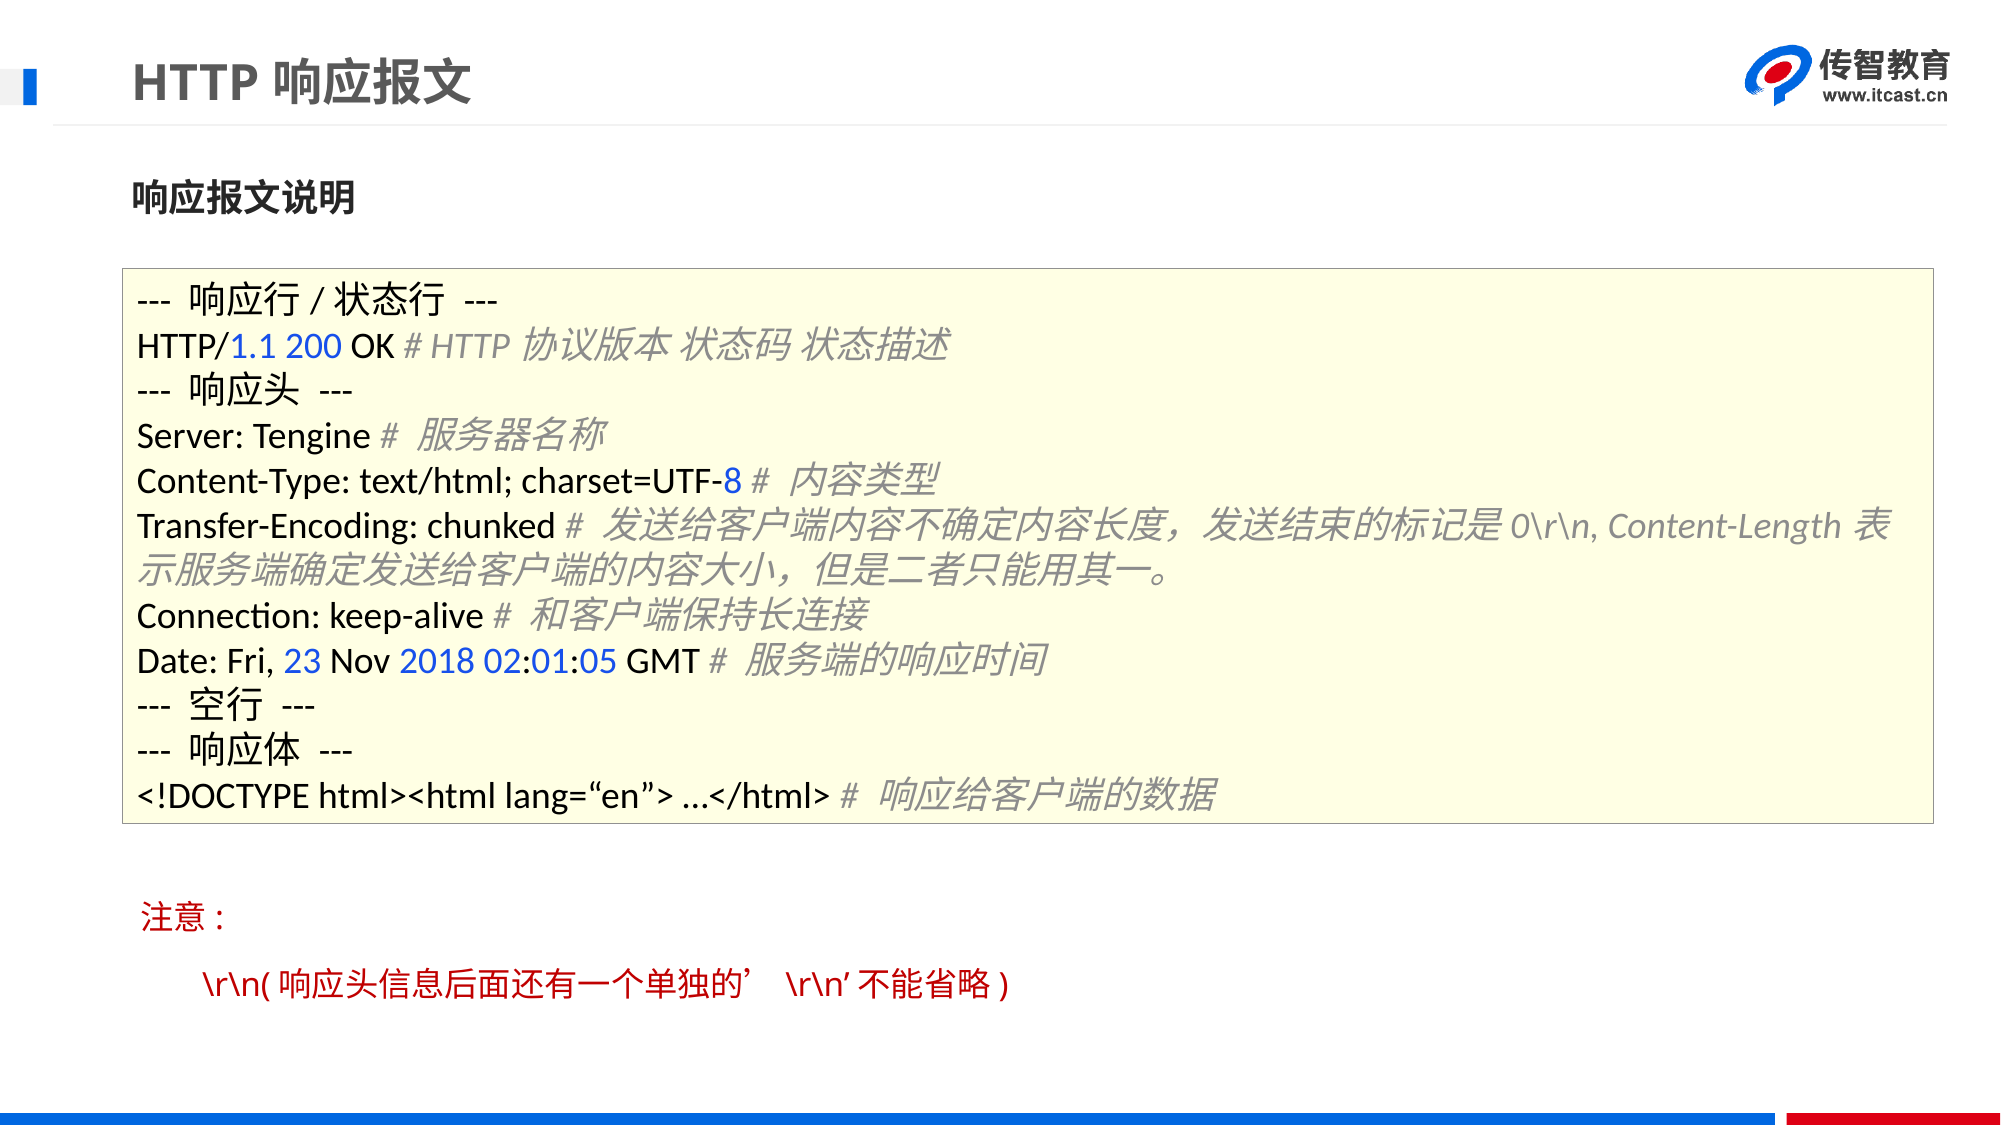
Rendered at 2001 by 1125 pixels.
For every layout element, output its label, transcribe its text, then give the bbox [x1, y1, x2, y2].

text_box --- 响应行/状态行 --- HTTP/1.1 200 OK # HTTP协议版本 状态码 状态描述 --- 响应头 --- Server: Tengine # 服务器名称 Content-Type: text/html; charset=UTF-8 # 内容类型 Transfer-Encoding: chunked # 发送给客户端内容不确定内容长度，发送结束的标记是0\r\n, Content-Length表示服务端确定发送给客户端的内容大小，但是二者只能用其一。 Connection: keep-alive # 和客户端保持长连接 Date: Fri, 23 Nov 2018 02:01:05 GMT # 服务端的响应时间 --- 空行 --- --- 响应体 --- <!DOCTYPE html><html lang=“en”> …</html> # 响应给客户端的数据 [122, 268, 1934, 824]
list 响应报文说明 [116, 154, 1872, 239]
list 注意: \r\n(响应头信息后面还有一个单独的’\r\n’不能省略) [126, 824, 1882, 963]
title HTTP响应报文 [116, 38, 1556, 124]
picture [1712, 24, 1982, 126]
